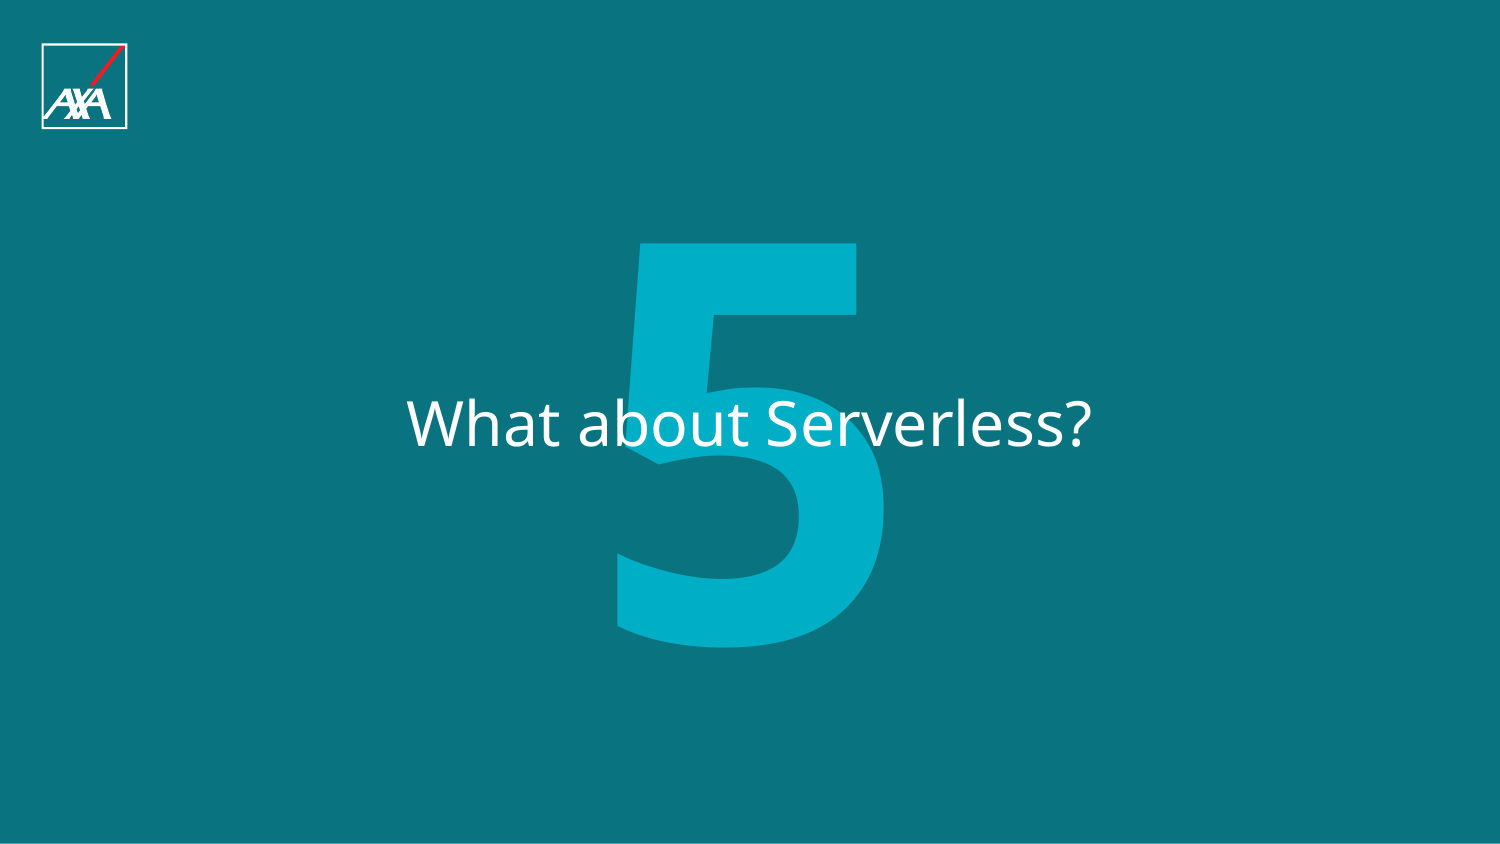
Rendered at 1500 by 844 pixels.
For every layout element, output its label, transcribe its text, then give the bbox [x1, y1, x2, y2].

list What about Serverless? [0, 370, 1500, 473]
list 5 [434, 473, 1066, 738]
list 5 [434, 101, 1066, 370]
